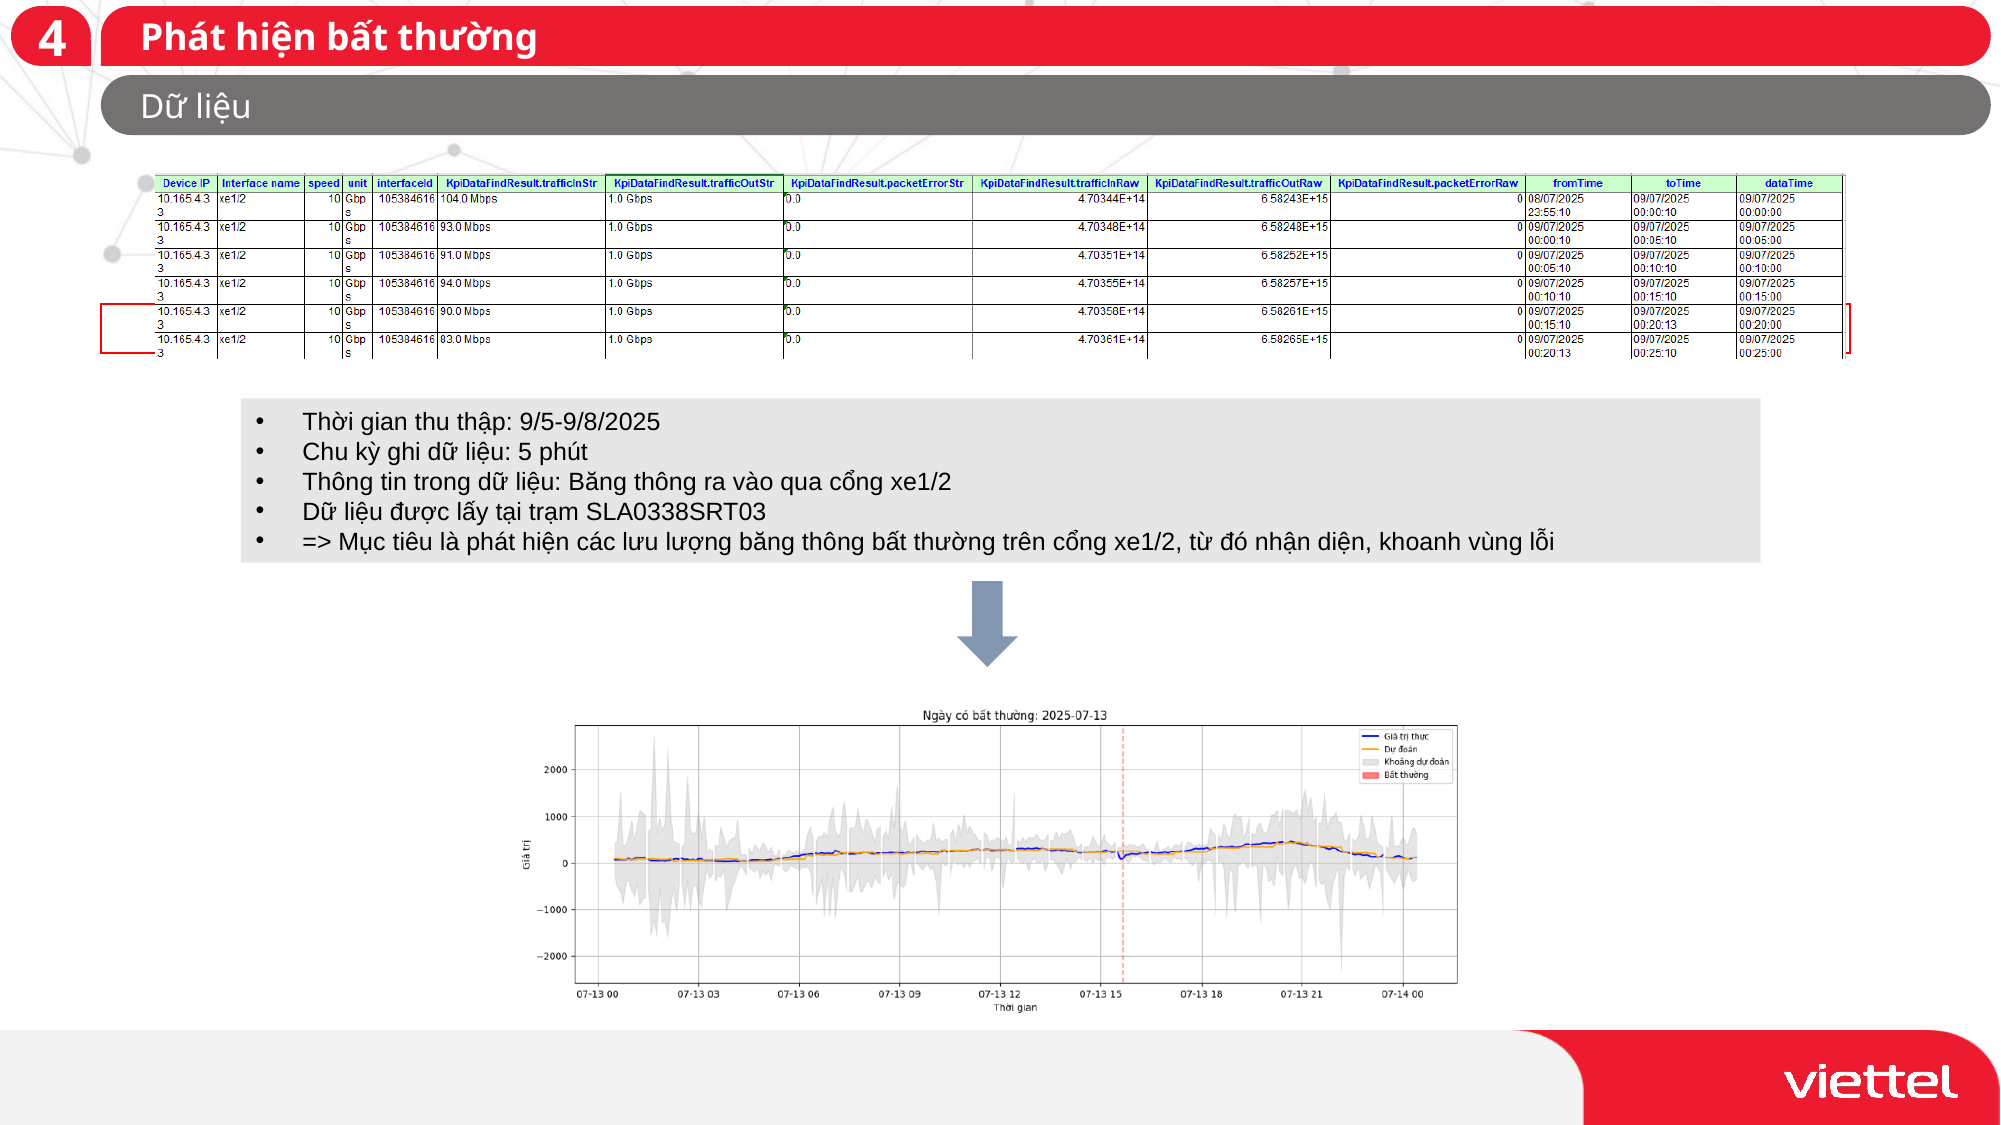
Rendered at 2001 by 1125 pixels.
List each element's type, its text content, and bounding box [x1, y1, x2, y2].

text_box [100, 303, 155, 354]
picture [0, 0, 2000, 359]
text_box [954, 580, 1021, 669]
text_box Thời gian thu thập: 9/5-9/8/2025 Chu kỳ ghi dữ liệu: 5 phút Thông tin trong dữ liệu: Băng thông ra vào qua cổng xe1/2 Dữ liệu được lấy tại trạm SLA0338SRT03 => Mục tiêu là phát hiện các lưu lượng băng thông bất thường trên cổng xe1/2, từ đó nhận diện, khoanh vùng lỗi [240, 398, 1761, 563]
list Dữ liệu [125, 82, 1230, 128]
title Phát hiện bất thường [125, 6, 1850, 66]
picture [0, 1030, 2000, 1125]
list 4 [23, 6, 89, 66]
picture [512, 681, 1463, 1022]
text_box [1846, 303, 1851, 354]
